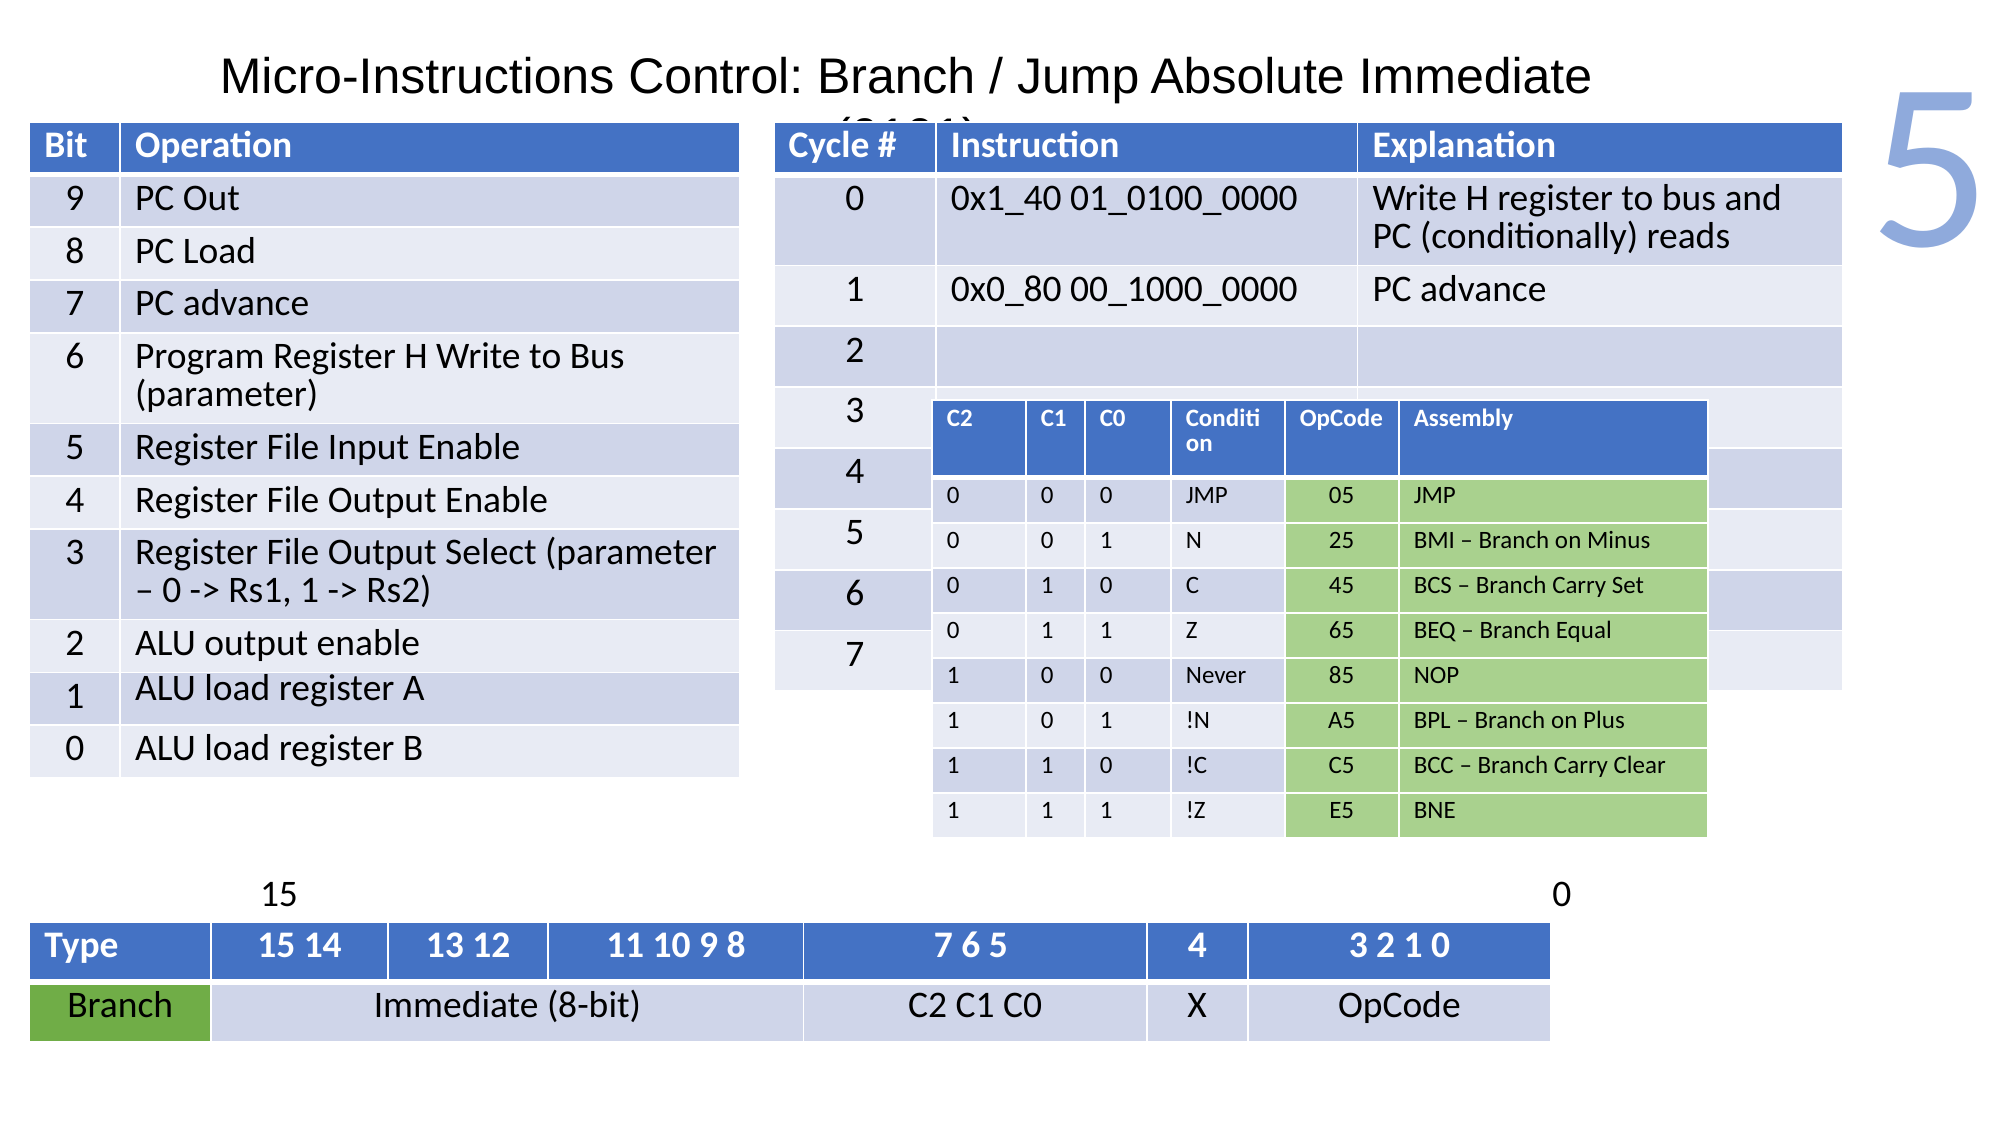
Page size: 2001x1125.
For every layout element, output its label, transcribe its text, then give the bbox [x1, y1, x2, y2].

table_cell 0 [30, 726, 119, 777]
table_cell !N [1172, 704, 1284, 747]
table_cell 4 [30, 477, 119, 528]
table_cell C [1172, 569, 1284, 612]
table_cell 0 [1086, 569, 1170, 612]
table_cell 65 [1286, 614, 1398, 657]
table_cell BCC – Branch Carry Clear [1400, 749, 1707, 792]
table_cell ALU load register B [121, 726, 739, 777]
table_header Cycle # [775, 123, 935, 172]
table_cell 0x1_40 01_0100_0000 [937, 178, 1357, 265]
text_box 5 [1855, 0, 2000, 303]
table_cell Program Register H Write to Bus (parameter) [121, 334, 739, 423]
table_cell 1 [933, 749, 1025, 792]
table_cell 1 [933, 794, 1025, 837]
table_cell 1 [1086, 614, 1170, 657]
table_cell 3 [30, 530, 119, 619]
table_cell 0 [1027, 480, 1084, 522]
table_cell 1 [1086, 524, 1170, 567]
table_header Operation [121, 123, 739, 172]
table_header C0 [1086, 401, 1170, 475]
table_cell Immediate (8-bit) [212, 985, 803, 1041]
table_cell 1 [30, 673, 119, 724]
table_header 11 10 9 8 [549, 923, 803, 979]
table_cell 2 [775, 327, 935, 386]
table_cell [937, 388, 1357, 399]
table_cell 7 [775, 631, 931, 690]
table_cell E5 [1286, 794, 1398, 837]
table_header 7 6 5 [804, 923, 1146, 979]
table_cell BEQ – Branch Equal [1400, 614, 1707, 657]
table_cell 1 [1027, 749, 1084, 792]
table_cell 0 [933, 569, 1025, 612]
table_cell [1358, 388, 1842, 447]
table_cell ALU load register A [121, 673, 739, 724]
table_cell PC Out [121, 177, 739, 226]
table_cell JMP [1172, 480, 1284, 522]
table_cell Register File Input Enable [121, 424, 739, 475]
table_cell [1709, 571, 1842, 630]
table_cell Register File Output Enable [121, 477, 739, 528]
subtitle Micro-Instructions Control: Branch / Jump Absolute Immediate (0101) [156, 35, 1657, 104]
table_cell BCS – Branch Carry Set [1400, 569, 1707, 612]
table_cell 0 [933, 480, 1025, 522]
table_cell Z [1172, 614, 1284, 657]
table_cell Branch [30, 985, 210, 1041]
table_cell 3 [775, 388, 935, 447]
table_cell !Z [1172, 794, 1284, 837]
table_cell 0 [1086, 749, 1170, 792]
table_cell 0 [1086, 480, 1170, 522]
table_cell 1 [933, 659, 1025, 702]
table_cell 1 [1027, 614, 1084, 657]
table_cell [1358, 327, 1842, 386]
table_cell 85 [1286, 659, 1398, 702]
table_header 3 2 1 0 [1249, 923, 1550, 979]
table_cell 05 [1286, 480, 1398, 522]
table_cell [1709, 631, 1842, 690]
table_cell 2 [30, 620, 119, 672]
table_cell BMI – Branch on Minus [1400, 524, 1707, 567]
table_cell N [1172, 524, 1284, 567]
table_cell 4 [775, 449, 931, 508]
table_header OpCode [1286, 401, 1398, 475]
table_cell BPL – Branch on Plus [1400, 704, 1707, 747]
table_cell 0 [775, 178, 935, 265]
table_cell 0 [1027, 524, 1084, 567]
table_header 15 14 [212, 923, 387, 979]
table_cell PC advance [121, 281, 739, 332]
table_cell C5 [1286, 749, 1398, 792]
table_cell 1 [1086, 794, 1170, 837]
table_cell 25 [1286, 524, 1398, 567]
table_cell NOP [1400, 659, 1707, 702]
table_cell 6 [775, 571, 931, 630]
table_cell X [1148, 985, 1247, 1041]
table_header Assembly [1400, 401, 1707, 475]
table_cell 1 [933, 704, 1025, 747]
table_cell 7 [30, 281, 119, 332]
table_cell 1 [1027, 569, 1084, 612]
table_cell [1709, 449, 1842, 508]
table_cell 5 [775, 510, 931, 569]
table_header Condition [1172, 401, 1284, 475]
table_cell Never [1172, 659, 1284, 702]
table_header 13 12 [389, 923, 547, 979]
table_cell 1 [1027, 794, 1084, 837]
table_header Type [30, 923, 210, 979]
table_header 4 [1148, 923, 1247, 979]
table_cell 0x0_80 00_1000_0000 [937, 266, 1357, 325]
table_cell 5 [30, 424, 119, 475]
table_cell C2 C1 C0 [804, 985, 1146, 1041]
table_cell 0 [1086, 659, 1170, 702]
table_cell 0 [933, 524, 1025, 567]
table_cell OpCode [1249, 985, 1550, 1041]
table_cell 9 [30, 177, 119, 226]
table_cell BNE [1400, 794, 1707, 837]
table_cell 0 [1027, 659, 1084, 702]
table_cell 1 [775, 266, 935, 325]
table_cell 45 [1286, 569, 1398, 612]
table_cell PC advance [1358, 266, 1842, 325]
table_cell 0 [933, 614, 1025, 657]
table_cell [1709, 510, 1842, 569]
table_header C2 [933, 401, 1025, 475]
table_header Bit [30, 123, 119, 172]
table_cell 0 [1027, 704, 1084, 747]
table_cell PC Load [121, 228, 739, 279]
table_cell Register File Output Select (parameter – 0 -> Rs1, 1 -> Rs2) [121, 530, 739, 619]
table_cell [937, 327, 1357, 386]
table_cell 8 [30, 228, 119, 279]
table_cell 1 [1086, 704, 1170, 747]
table_cell JMP [1400, 480, 1707, 522]
text_box 15 0 [245, 861, 1590, 921]
table_header Instruction [937, 123, 1357, 172]
table_cell Write H register to bus and PC (conditionally) reads [1358, 178, 1842, 265]
table_cell A5 [1286, 704, 1398, 747]
table_cell ALU output enable [121, 620, 739, 672]
table_header Explanation [1358, 123, 1842, 172]
table_header C1 [1027, 401, 1084, 475]
table_cell !C [1172, 749, 1284, 792]
table_cell 6 [30, 334, 119, 423]
